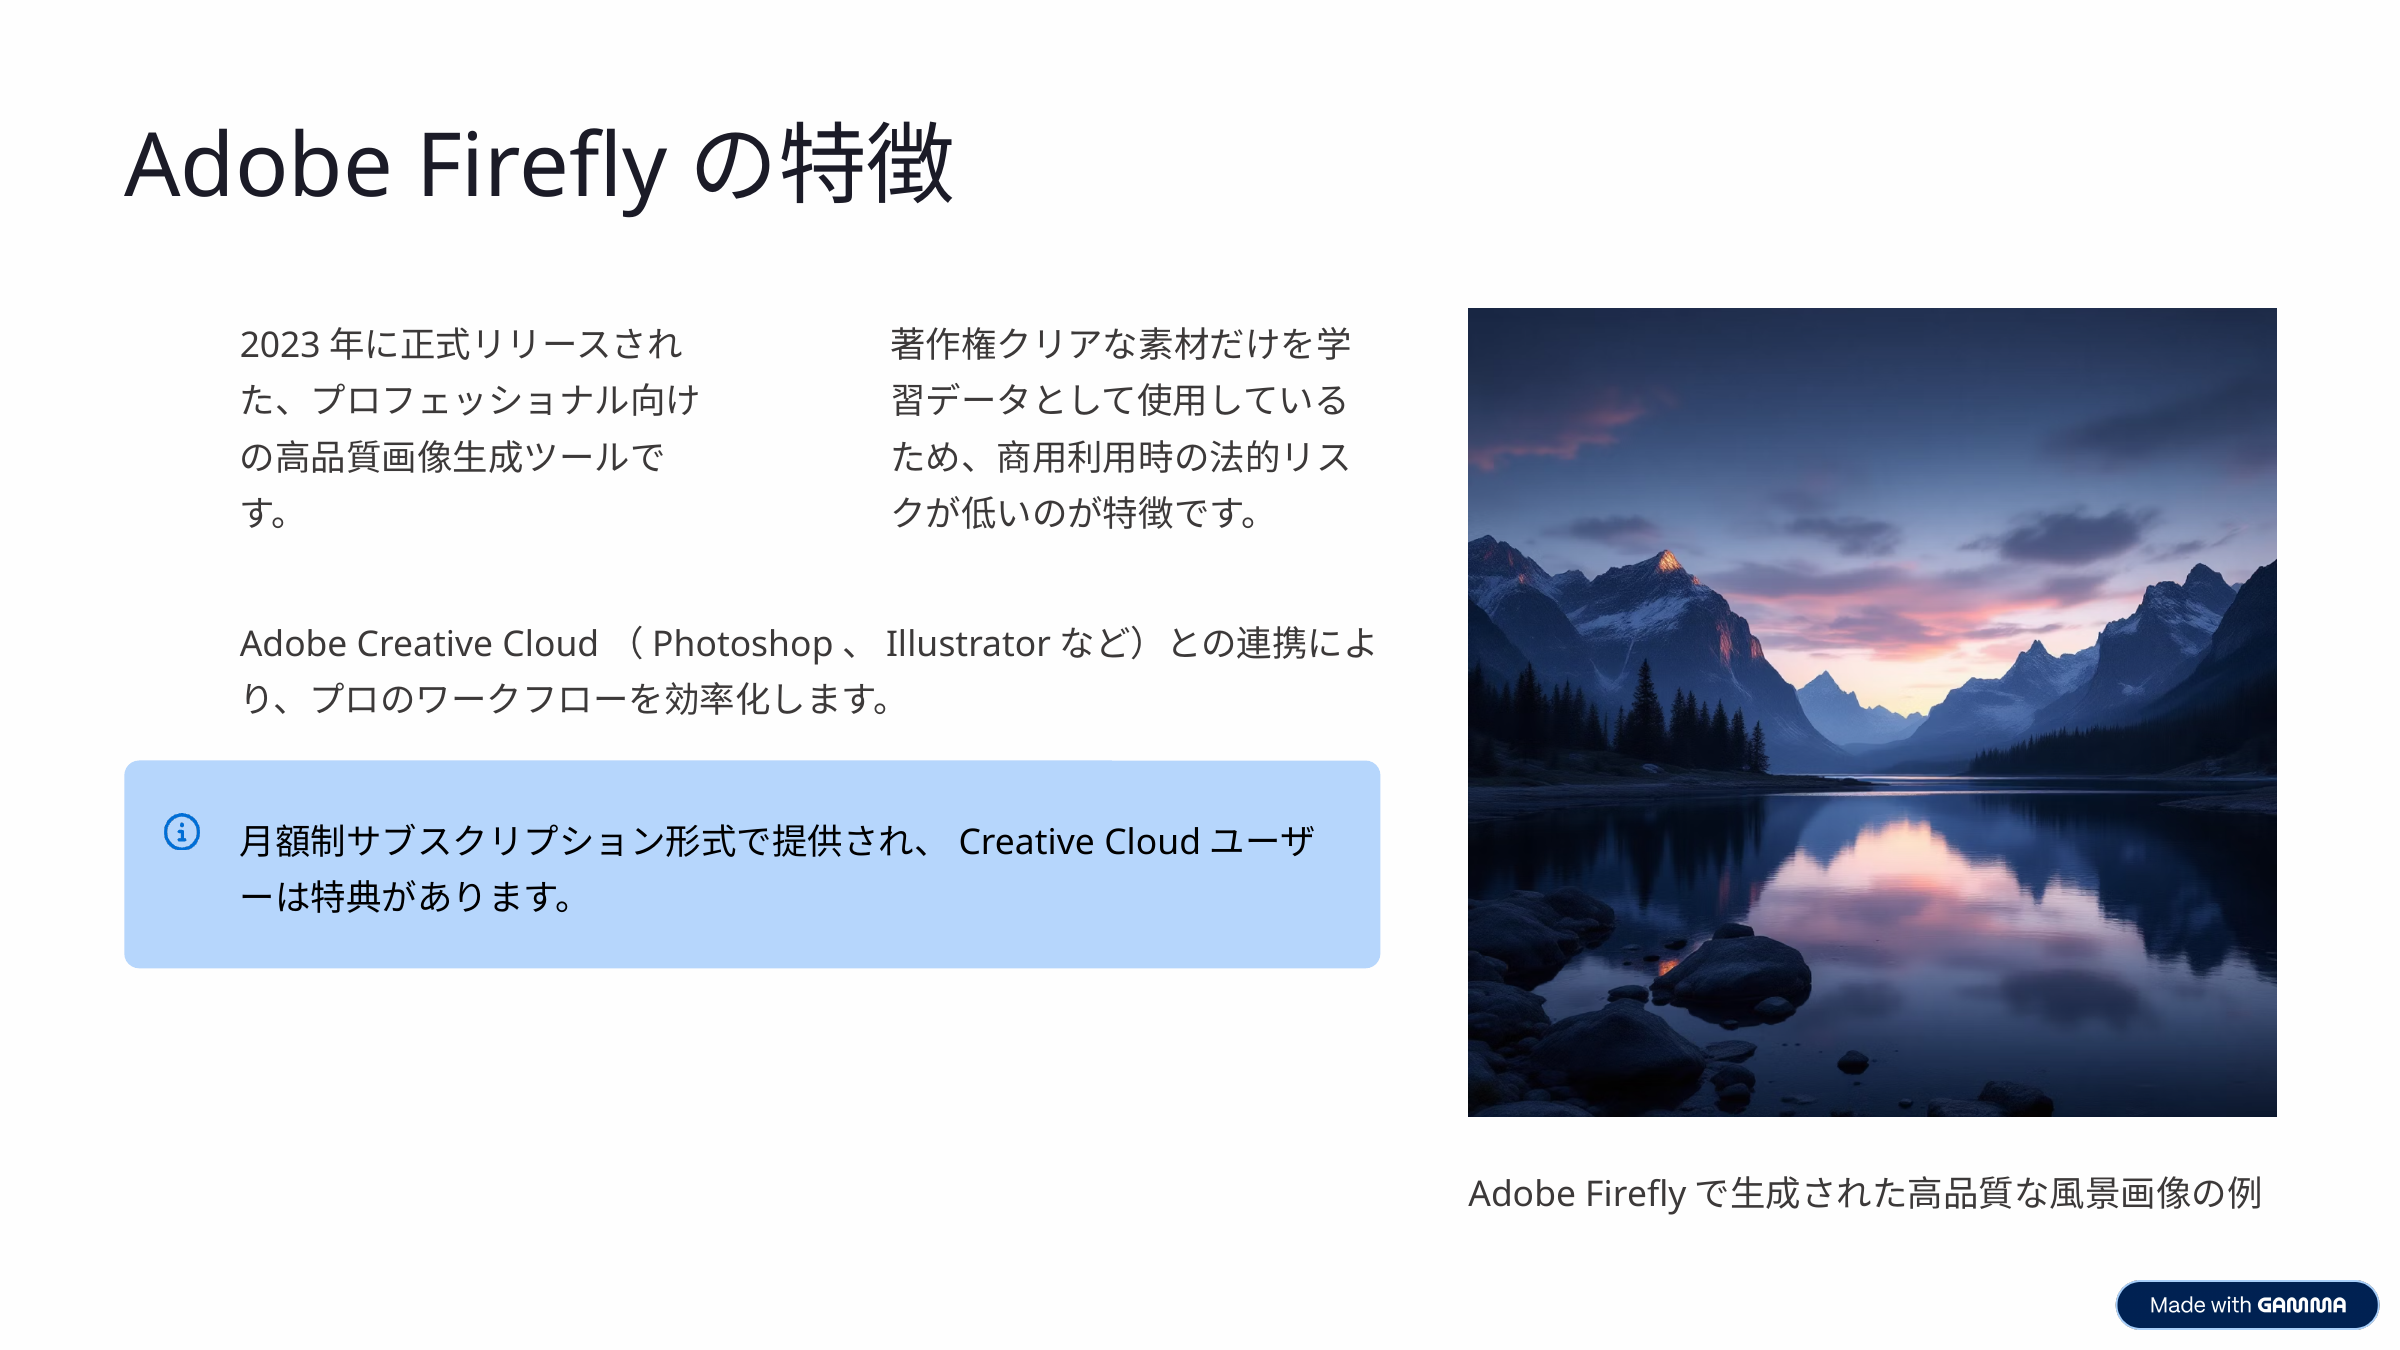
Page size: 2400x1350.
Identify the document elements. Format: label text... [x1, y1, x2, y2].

text_box 著作権クリアな素材だけを学習データとして使用しているため、商用利用時の法的リスクが低いのが特徴です。 [890, 308, 1381, 536]
text_box 月額制サブスクリプション形式で提供され、Creative Cloudユーザーは特典があります。 [239, 804, 1345, 919]
text_box 2023年に正式リリースされた、プロフェッショナル向けの高品質画像生成ツールです。 [239, 308, 731, 536]
text_box Adobe Fireflyの特徴 [124, 104, 1013, 216]
text_box Adobe Fireflyで生成された高品質な風景画像の例 [1468, 1156, 2277, 1214]
picture [2106, 1271, 2389, 1339]
text_box [124, 760, 1381, 969]
picture [1468, 308, 2277, 1118]
text_box Adobe Creative Cloud（Photoshop、Illustratorなど）との連携により、プロのワークフローを効率化します。 [239, 606, 1381, 721]
picture [159, 813, 205, 850]
